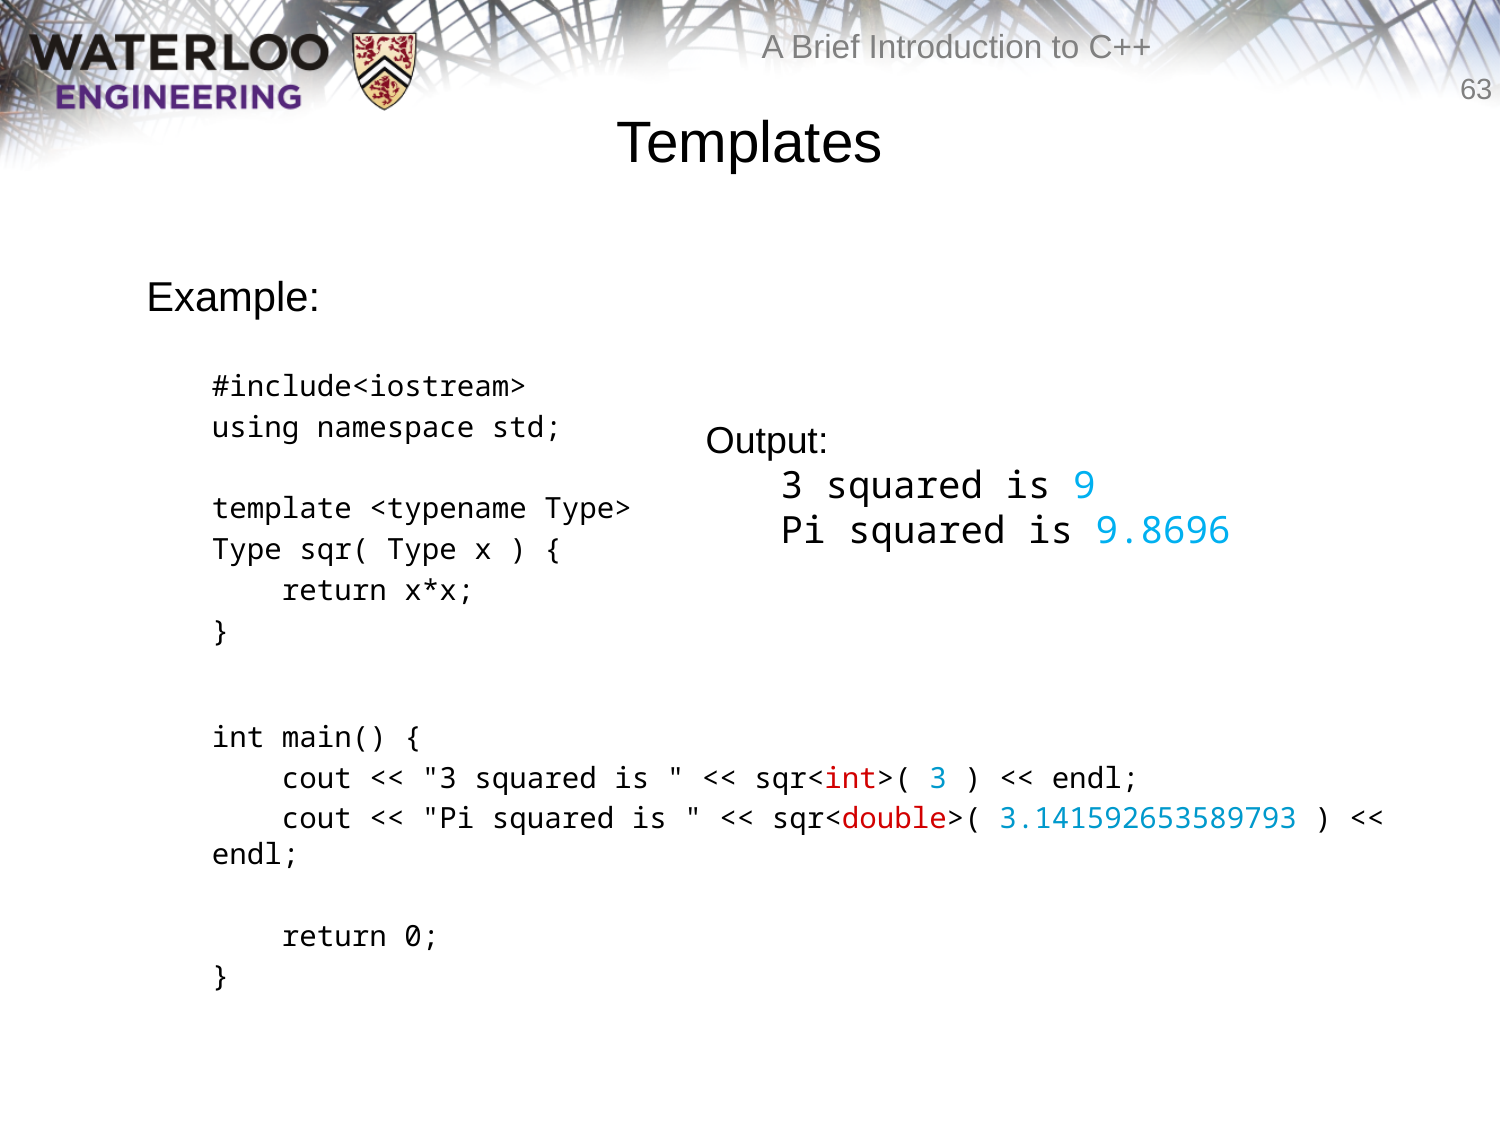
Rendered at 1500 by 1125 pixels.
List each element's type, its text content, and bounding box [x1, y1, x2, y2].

title Templates [74, 44, 1426, 233]
picture [0, 0, 1500, 1125]
text_box Output: 3 squared is 9 Pi squared is 9.8696 [690, 408, 1441, 559]
list Example: #include<iostream> using namespace std; template <typename Type> Type sqr( Type x ) { return x*x; } int main() { cout << "3 squared is " << sqr<int>( 3 ) << endl; cout << "Pi squared is " << sqr<double>( 3.141592653589793 ) << endl; return 0; } [74, 262, 1426, 1006]
